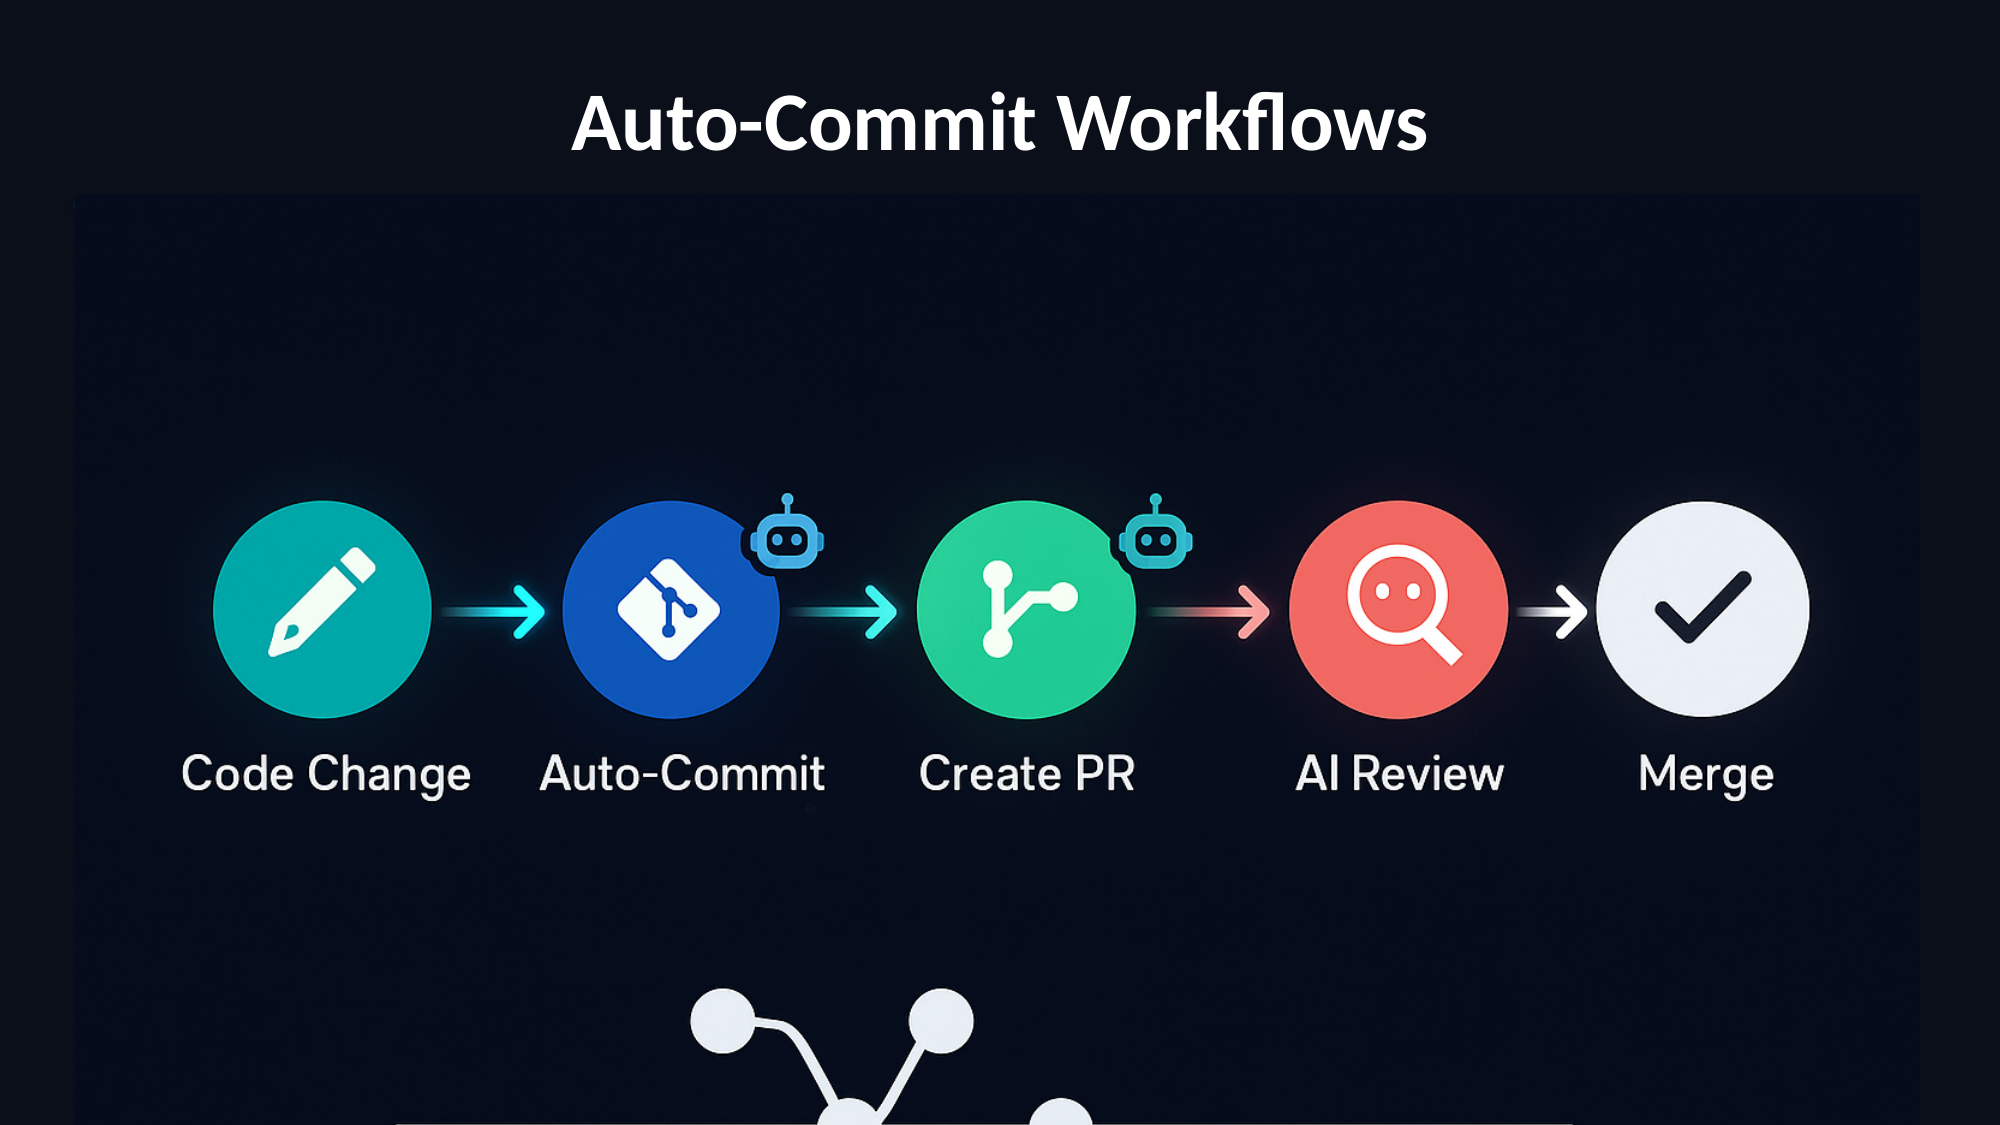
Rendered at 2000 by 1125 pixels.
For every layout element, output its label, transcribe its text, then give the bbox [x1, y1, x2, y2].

text_box Auto-Commit Workflows [556, 60, 1444, 175]
picture [74, 194, 1921, 1125]
